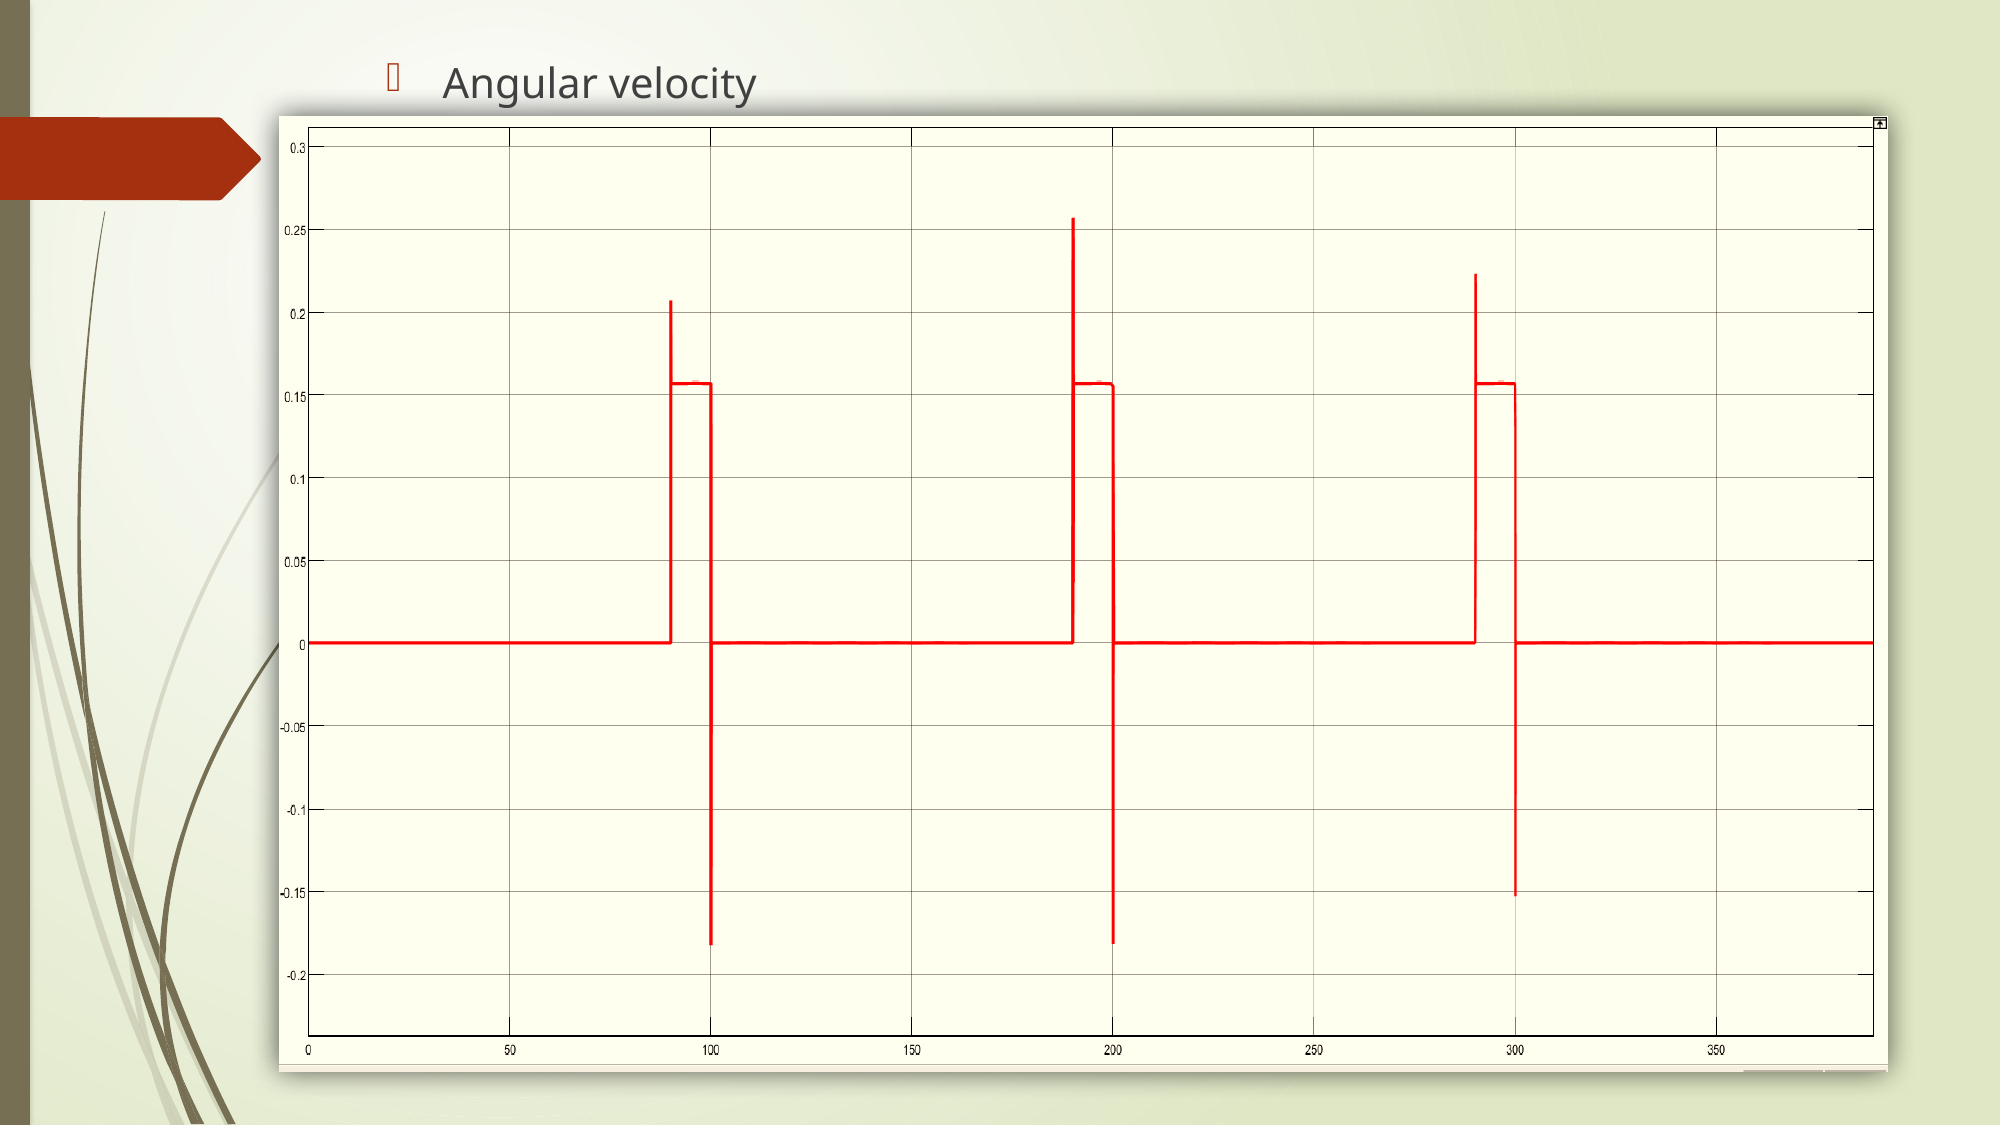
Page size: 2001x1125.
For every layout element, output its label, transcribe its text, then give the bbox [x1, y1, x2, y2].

text_box Angular velocity [371, 49, 1350, 116]
picture [279, 116, 1889, 1073]
